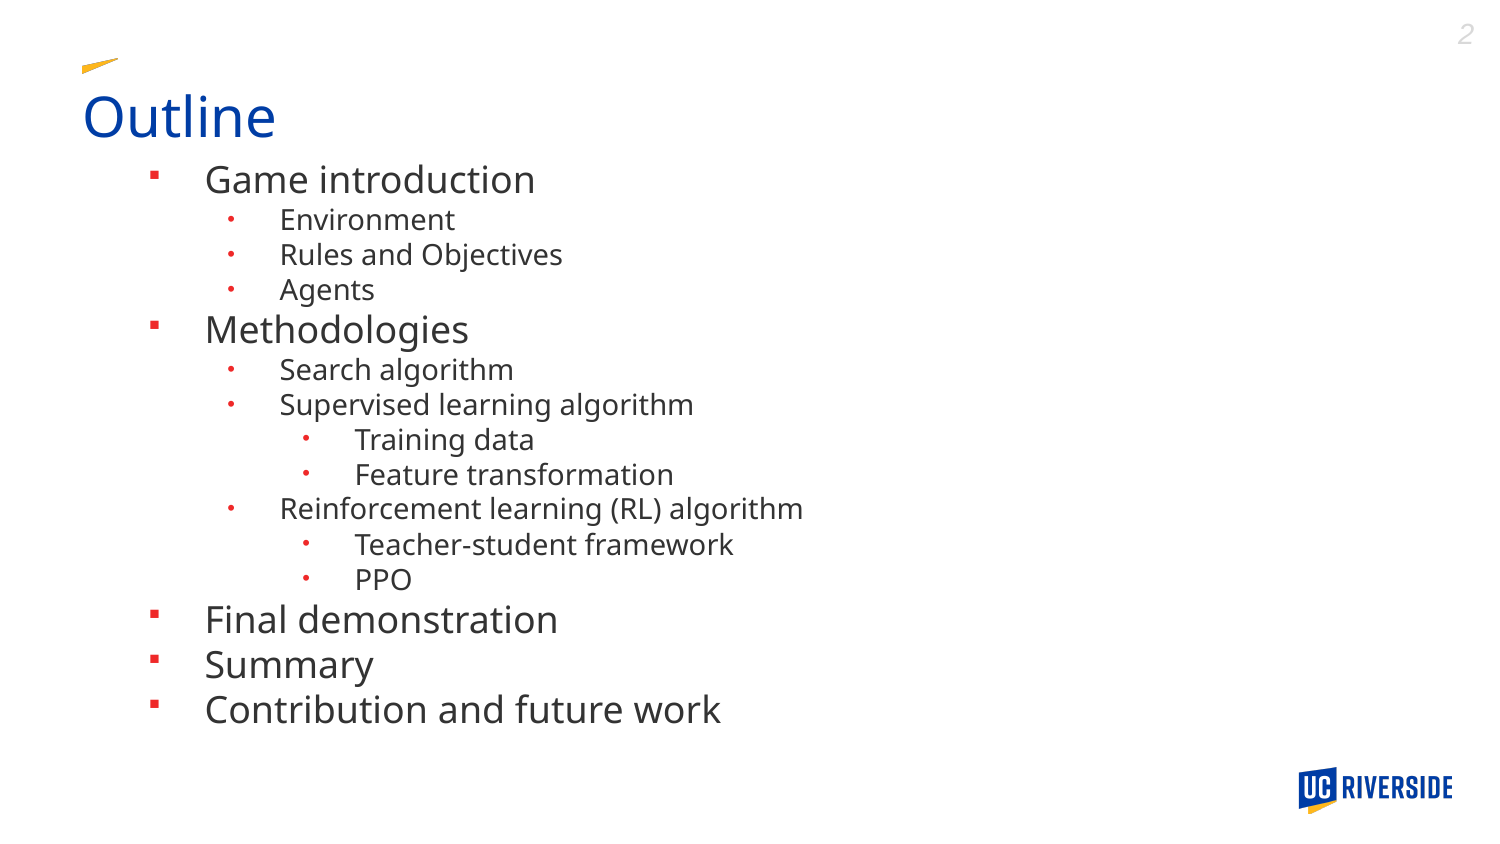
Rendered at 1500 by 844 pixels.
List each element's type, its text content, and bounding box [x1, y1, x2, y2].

text_box Outline [82, 81, 1326, 149]
text_box 2 [1443, 7, 1490, 58]
text_box Game introduction Environment Rules and Objectives Agents Methodologies Search algorithm Supervised learning algorithm Training data Feature transformation Reinforcement learning (RL) algorithm Teacher-student framework PPO Final demonstration Summary Contribution and future work [129, 156, 898, 782]
picture [82, 57, 118, 75]
picture [1298, 766, 1453, 814]
